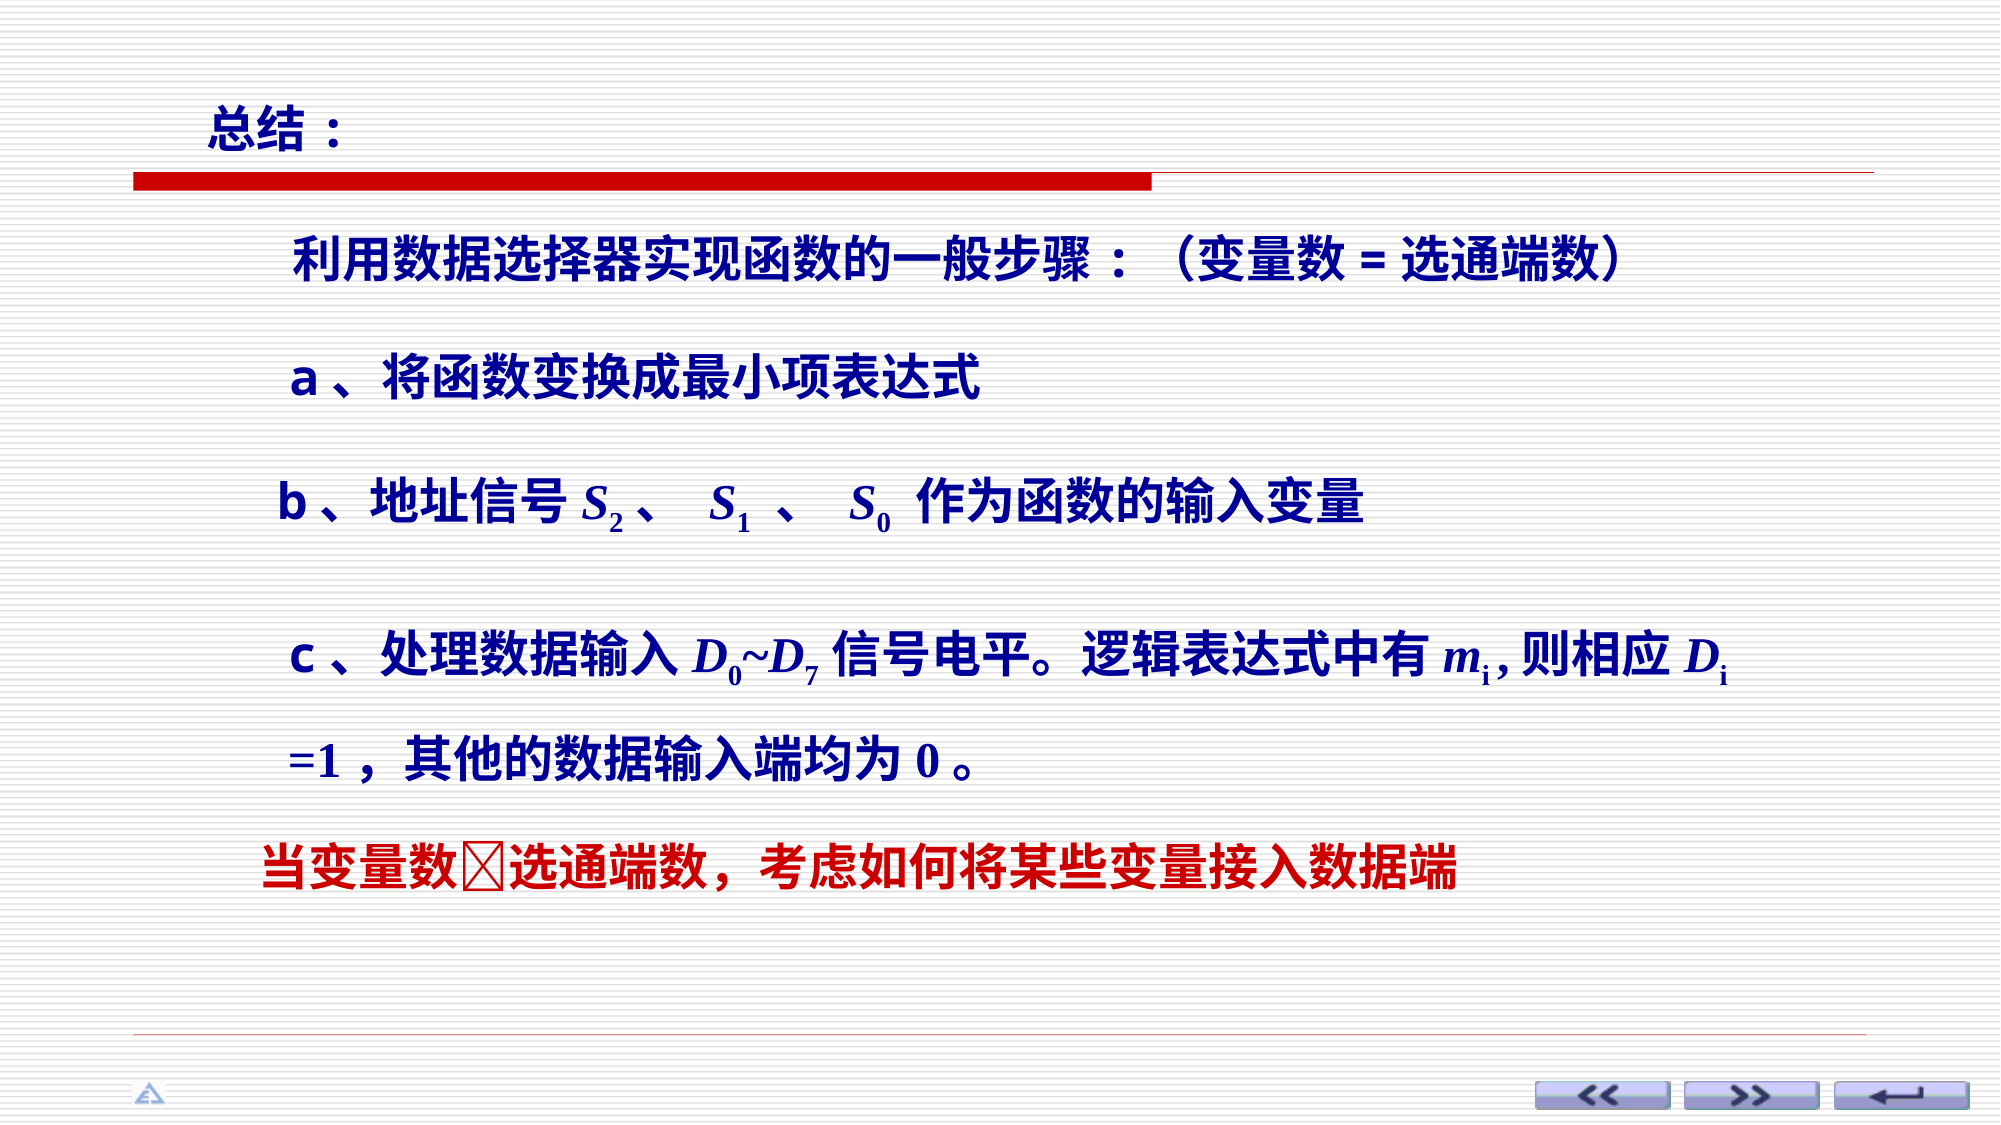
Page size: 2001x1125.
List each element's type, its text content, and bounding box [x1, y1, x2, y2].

text_box 当变量数选通端数，考虑如何将某些变量接入数据端 [244, 828, 1565, 903]
picture [0, 0, 2001, 1125]
text_box a、将函数变换成最小项表达式 [274, 337, 1172, 413]
text_box 利用数据选择器实现函数的一般步骤:（变量数=选通端数） [277, 220, 1920, 295]
text_box b、地址信号S2、 S1 、 S0 作为函数的输入变量 [262, 462, 1564, 546]
text_box 总结: [191, 90, 364, 165]
text_box c、处理数据输入D0~D7信号电平。逻辑表达式中有mi ,则相应Di =1，其他的数据输入端均为0。 [273, 574, 1827, 795]
